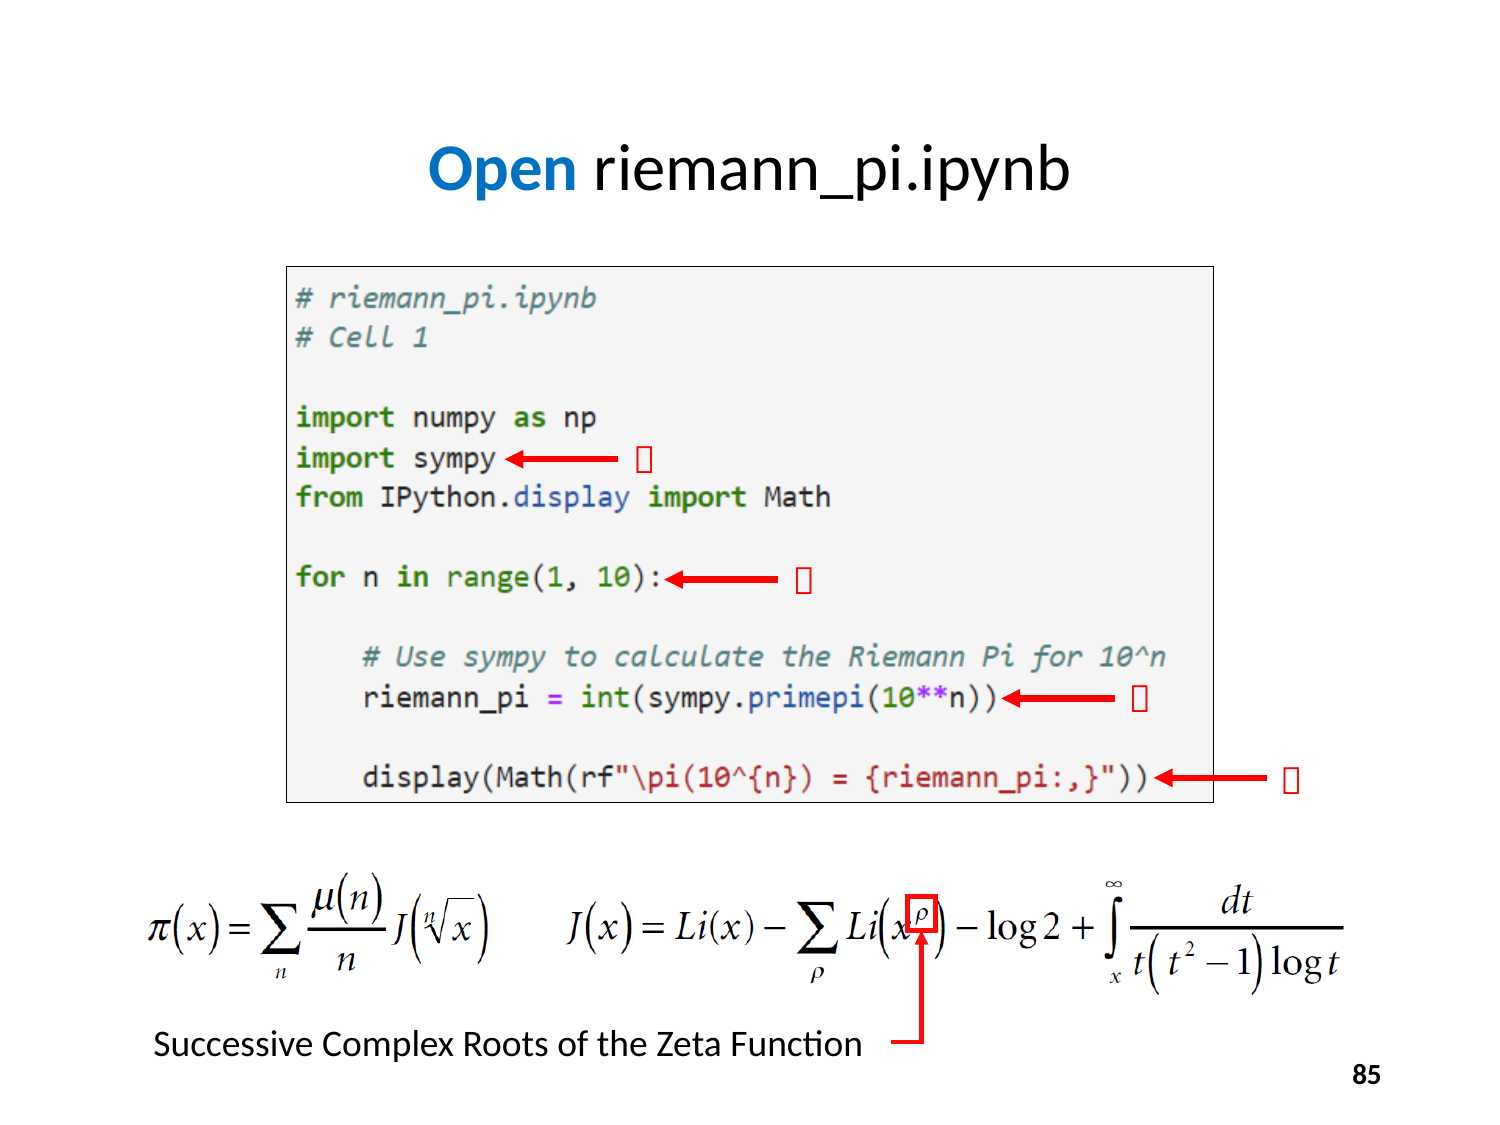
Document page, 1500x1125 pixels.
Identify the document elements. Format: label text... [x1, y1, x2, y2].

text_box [891, 930, 922, 1043]
slide_number 85 [1059, 1042, 1397, 1103]
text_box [1001, 668, 1177, 729]
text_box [664, 549, 841, 610]
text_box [1153, 749, 1329, 810]
picture [138, 856, 498, 991]
picture [285, 266, 1214, 803]
title Open riemann_pi.ipynb [103, 59, 1397, 278]
picture [553, 858, 1362, 1011]
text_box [504, 428, 682, 490]
text_box Successive Complex Roots of the Zeta Function [138, 1012, 892, 1072]
